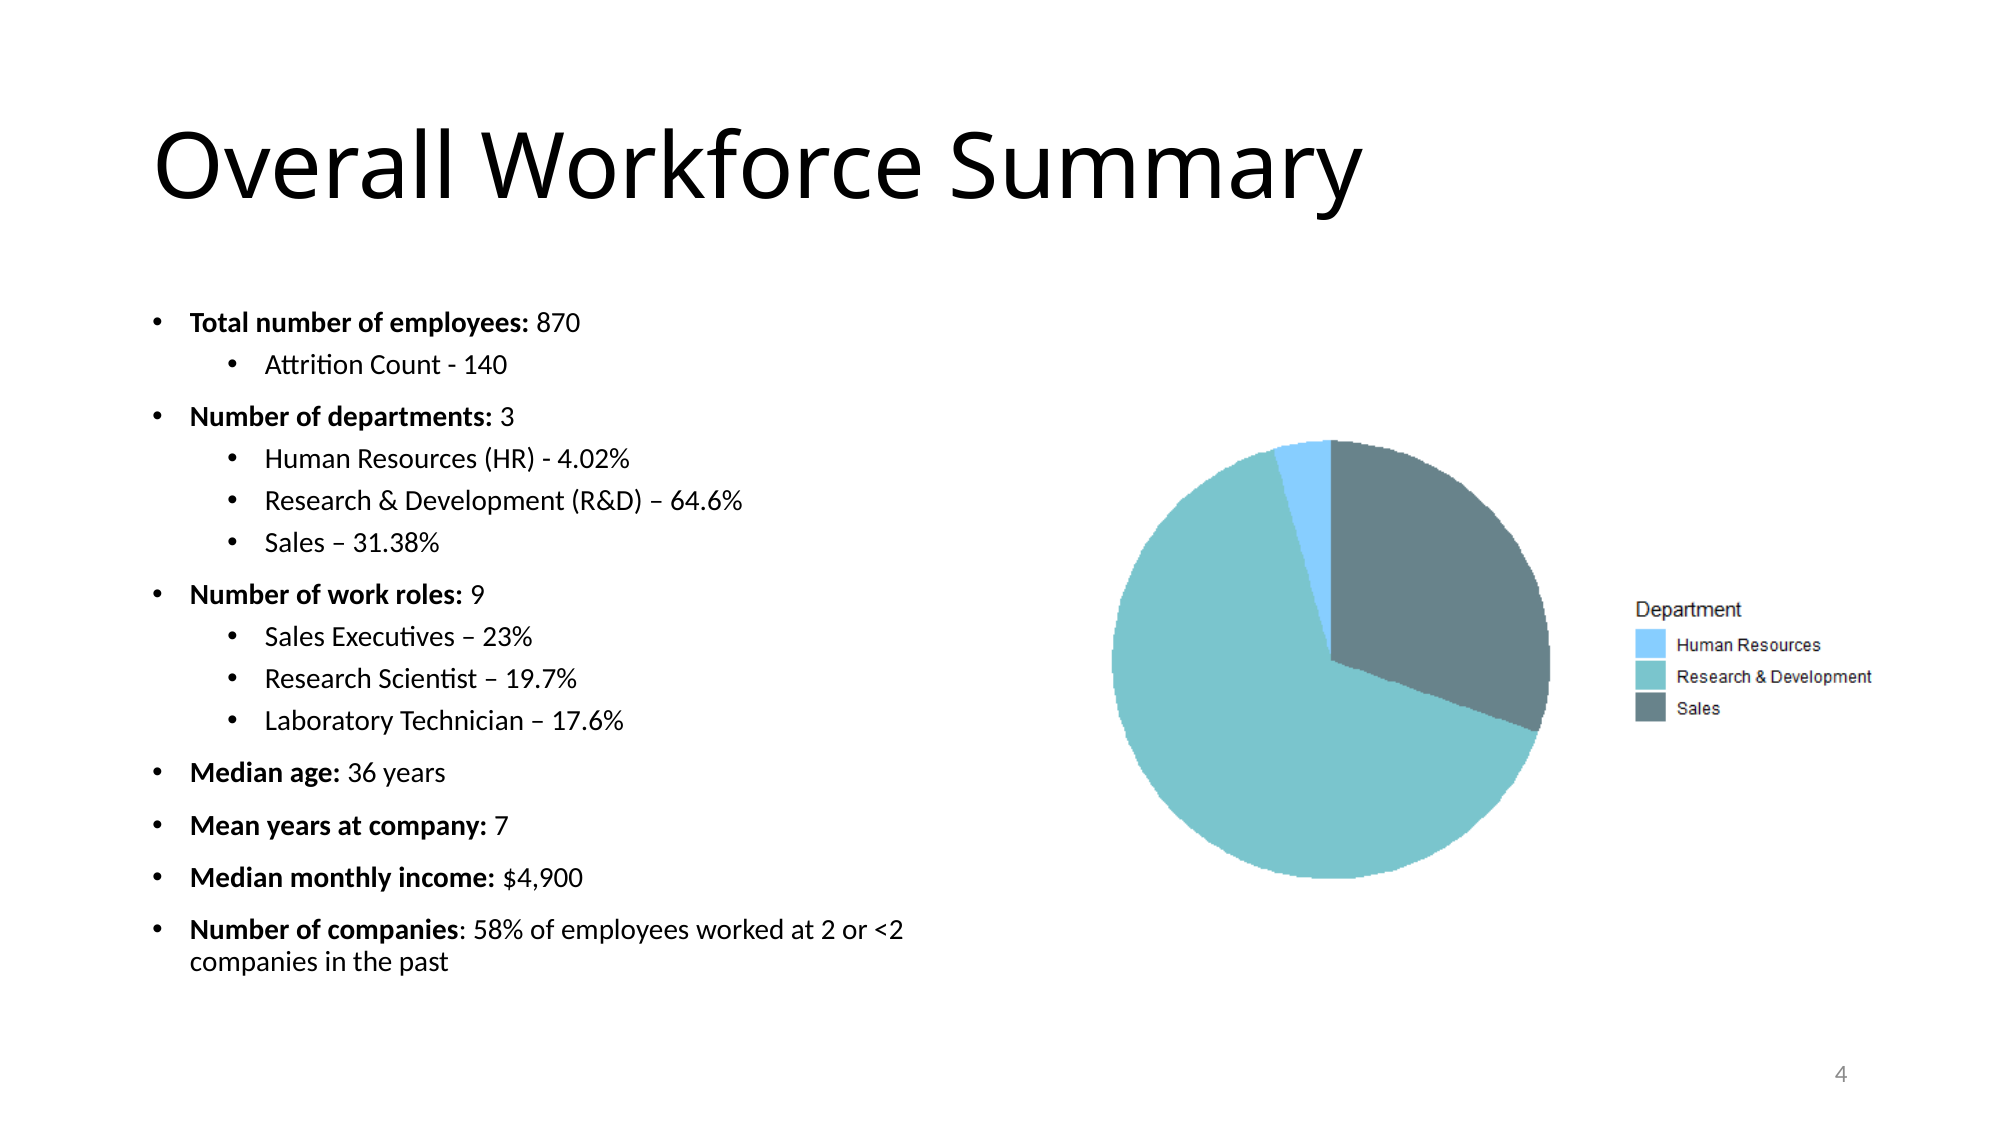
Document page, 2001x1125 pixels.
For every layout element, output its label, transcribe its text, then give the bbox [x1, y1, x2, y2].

list Total number of employees: 870 Attrition Count - 140 Number of departments: 3 Human Resources (HR) - 4.02% Research & Development (R&D) – 64.6% Sales – 31.38% Number of work roles: 9 Sales Executives – 23% Research Scientist – 19.7% Laboratory Technician – 17.6% Median age: 36 years Mean years at company: 7 Median monthly income: $4,900 Number of companies: 58% of employees worked at 2 or <2 companies in the past [137, 299, 961, 1014]
picture [1039, 312, 1873, 1014]
slide_number 4 [1412, 1042, 1863, 1103]
title Overall Workforce Summary [137, 59, 1863, 278]
